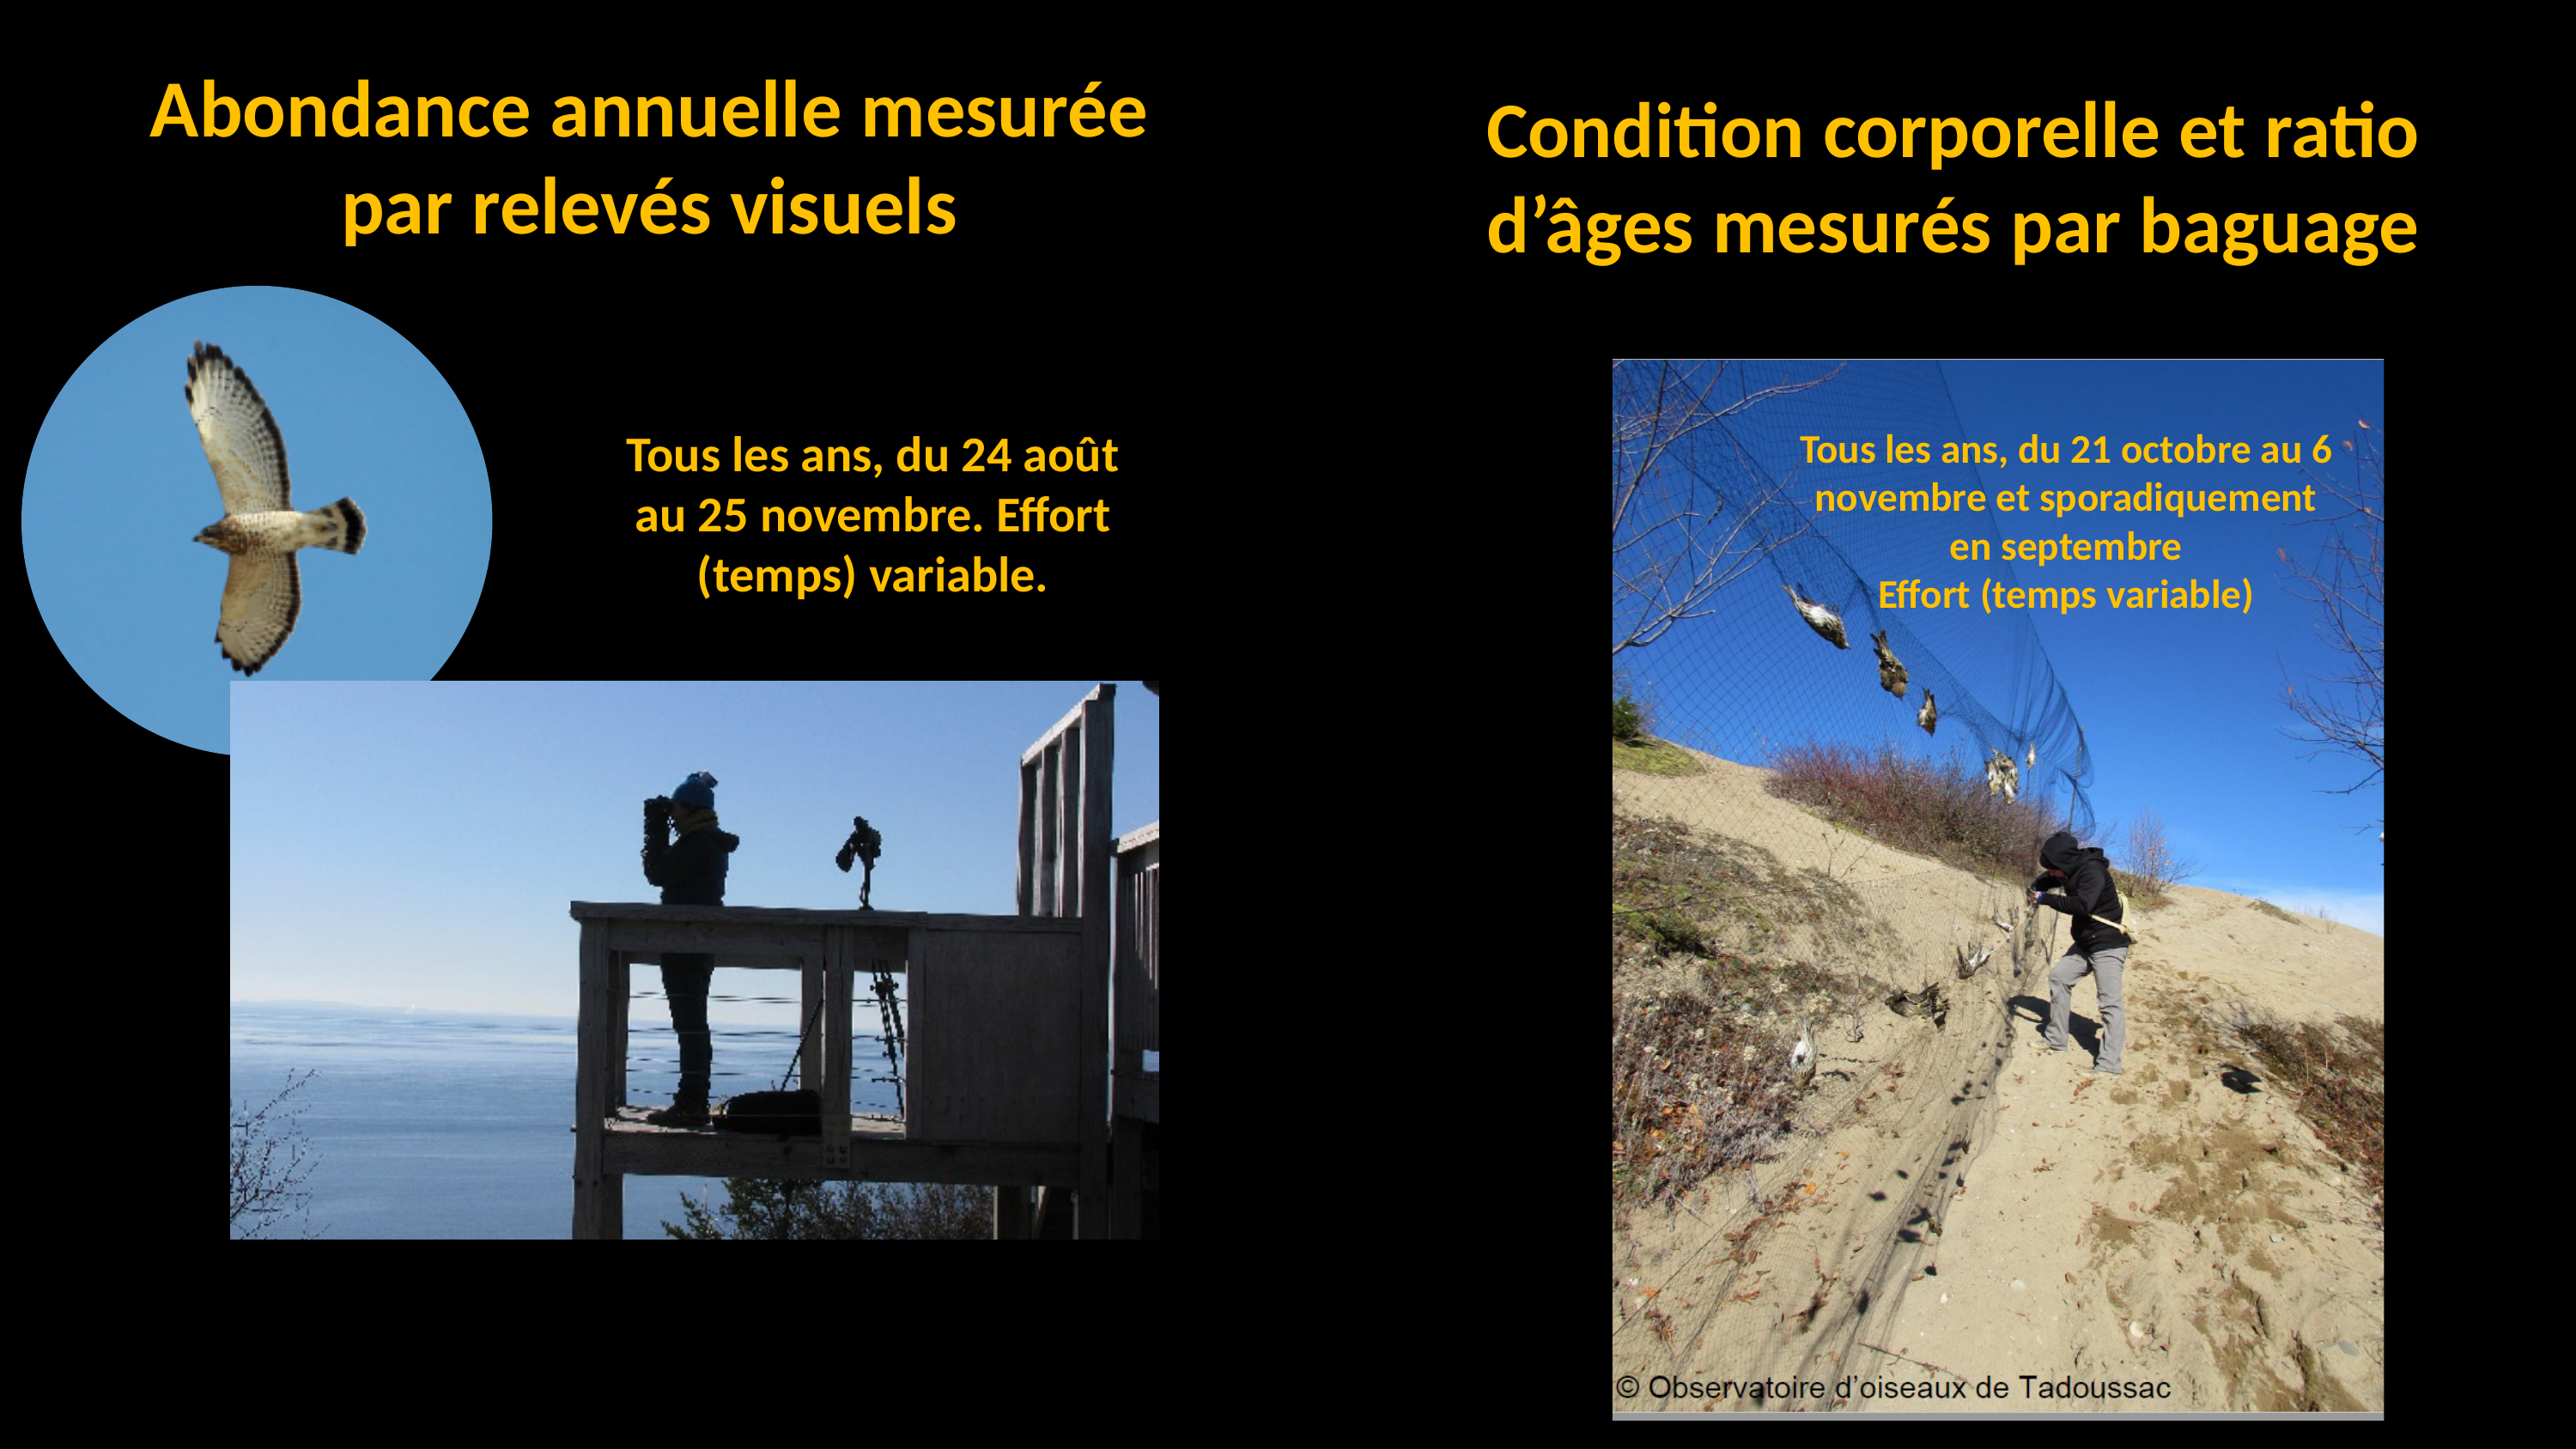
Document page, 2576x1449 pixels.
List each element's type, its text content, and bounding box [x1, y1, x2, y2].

picture [1612, 359, 2385, 1421]
text_box Condition corporelle et ratio d’âges mesurés par baguage [1460, 70, 2447, 360]
title Abondance annuelle mesurée par relevés visuels [118, 48, 1181, 262]
picture [21, 285, 1160, 1240]
text_box Tous les ans, du 24 août au 25 novembre. Effort (temps) variable. [588, 414, 1157, 627]
